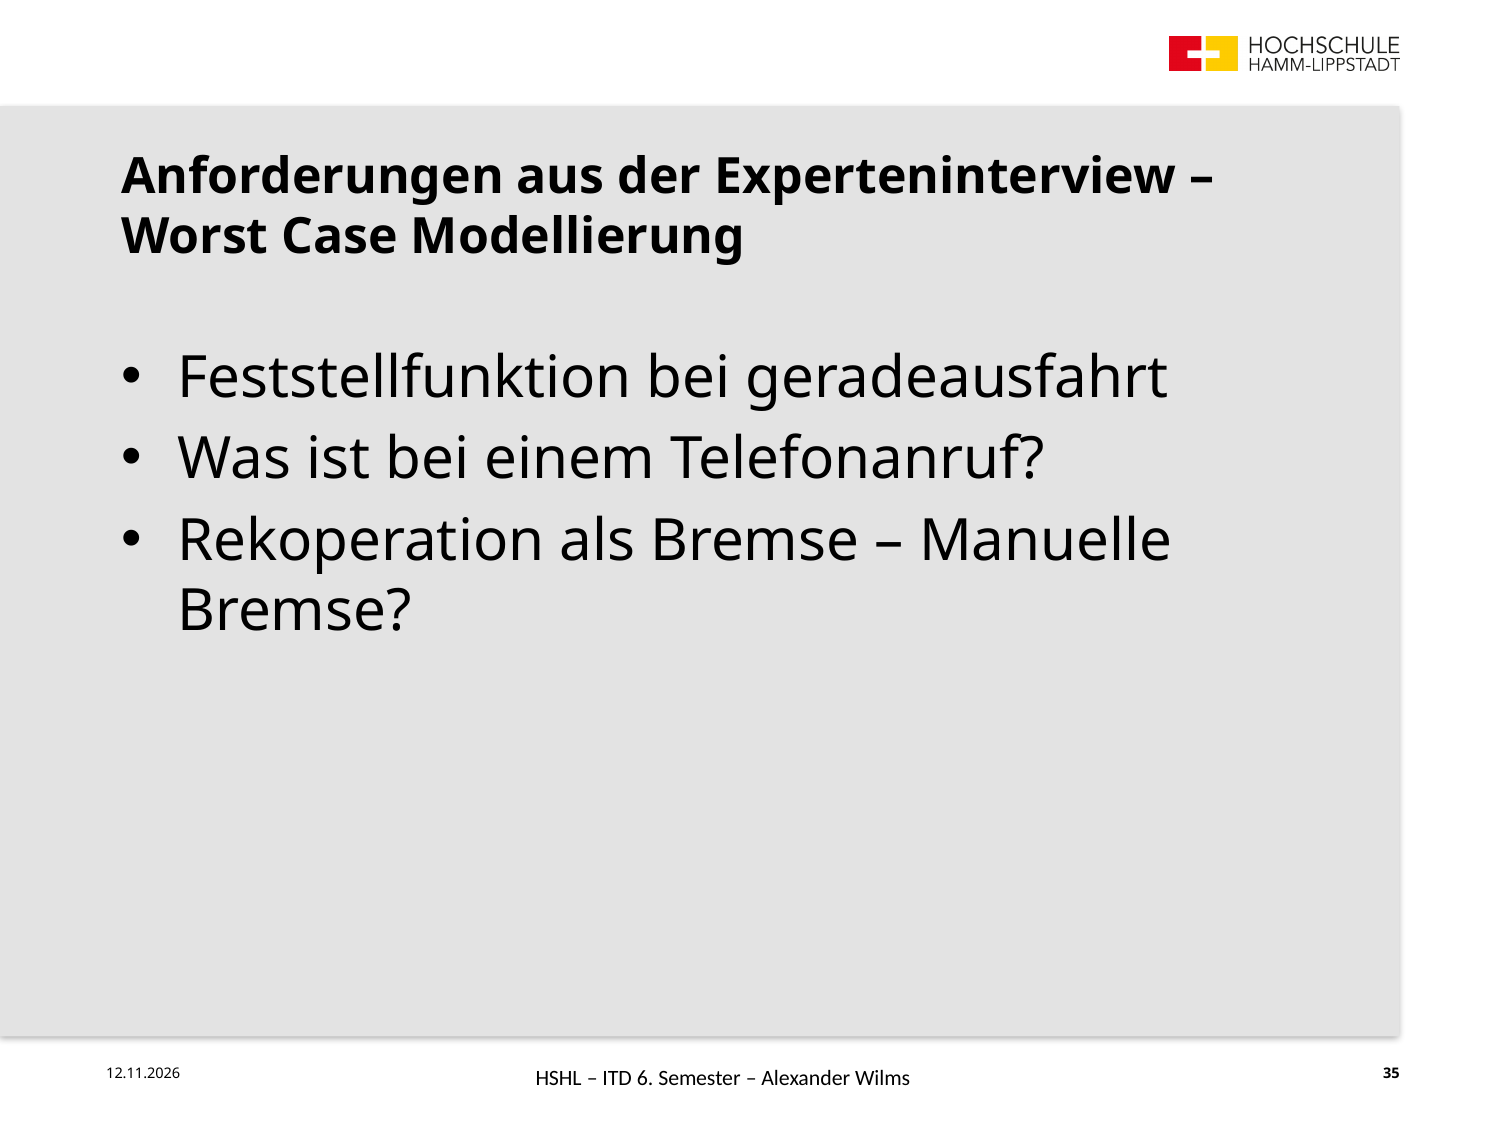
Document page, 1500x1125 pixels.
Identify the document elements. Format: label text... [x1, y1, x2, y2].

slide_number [106, 1065, 457, 1084]
list Feststellfunktion bei geradeausfahrt Was ist bei einem Telefonanruf? Rekoperation als Bremse – Manuelle Bremse? [106, 331, 1366, 1005]
picture [1169, 36, 1400, 71]
text_box HSHL – ITD 6. Semester – Alexander Wilms [520, 1055, 926, 1097]
text_box Anforderungen aus der Experteninterview – Worst Case Modellierung [106, 125, 1340, 281]
slide_number 35 [1049, 1065, 1400, 1084]
